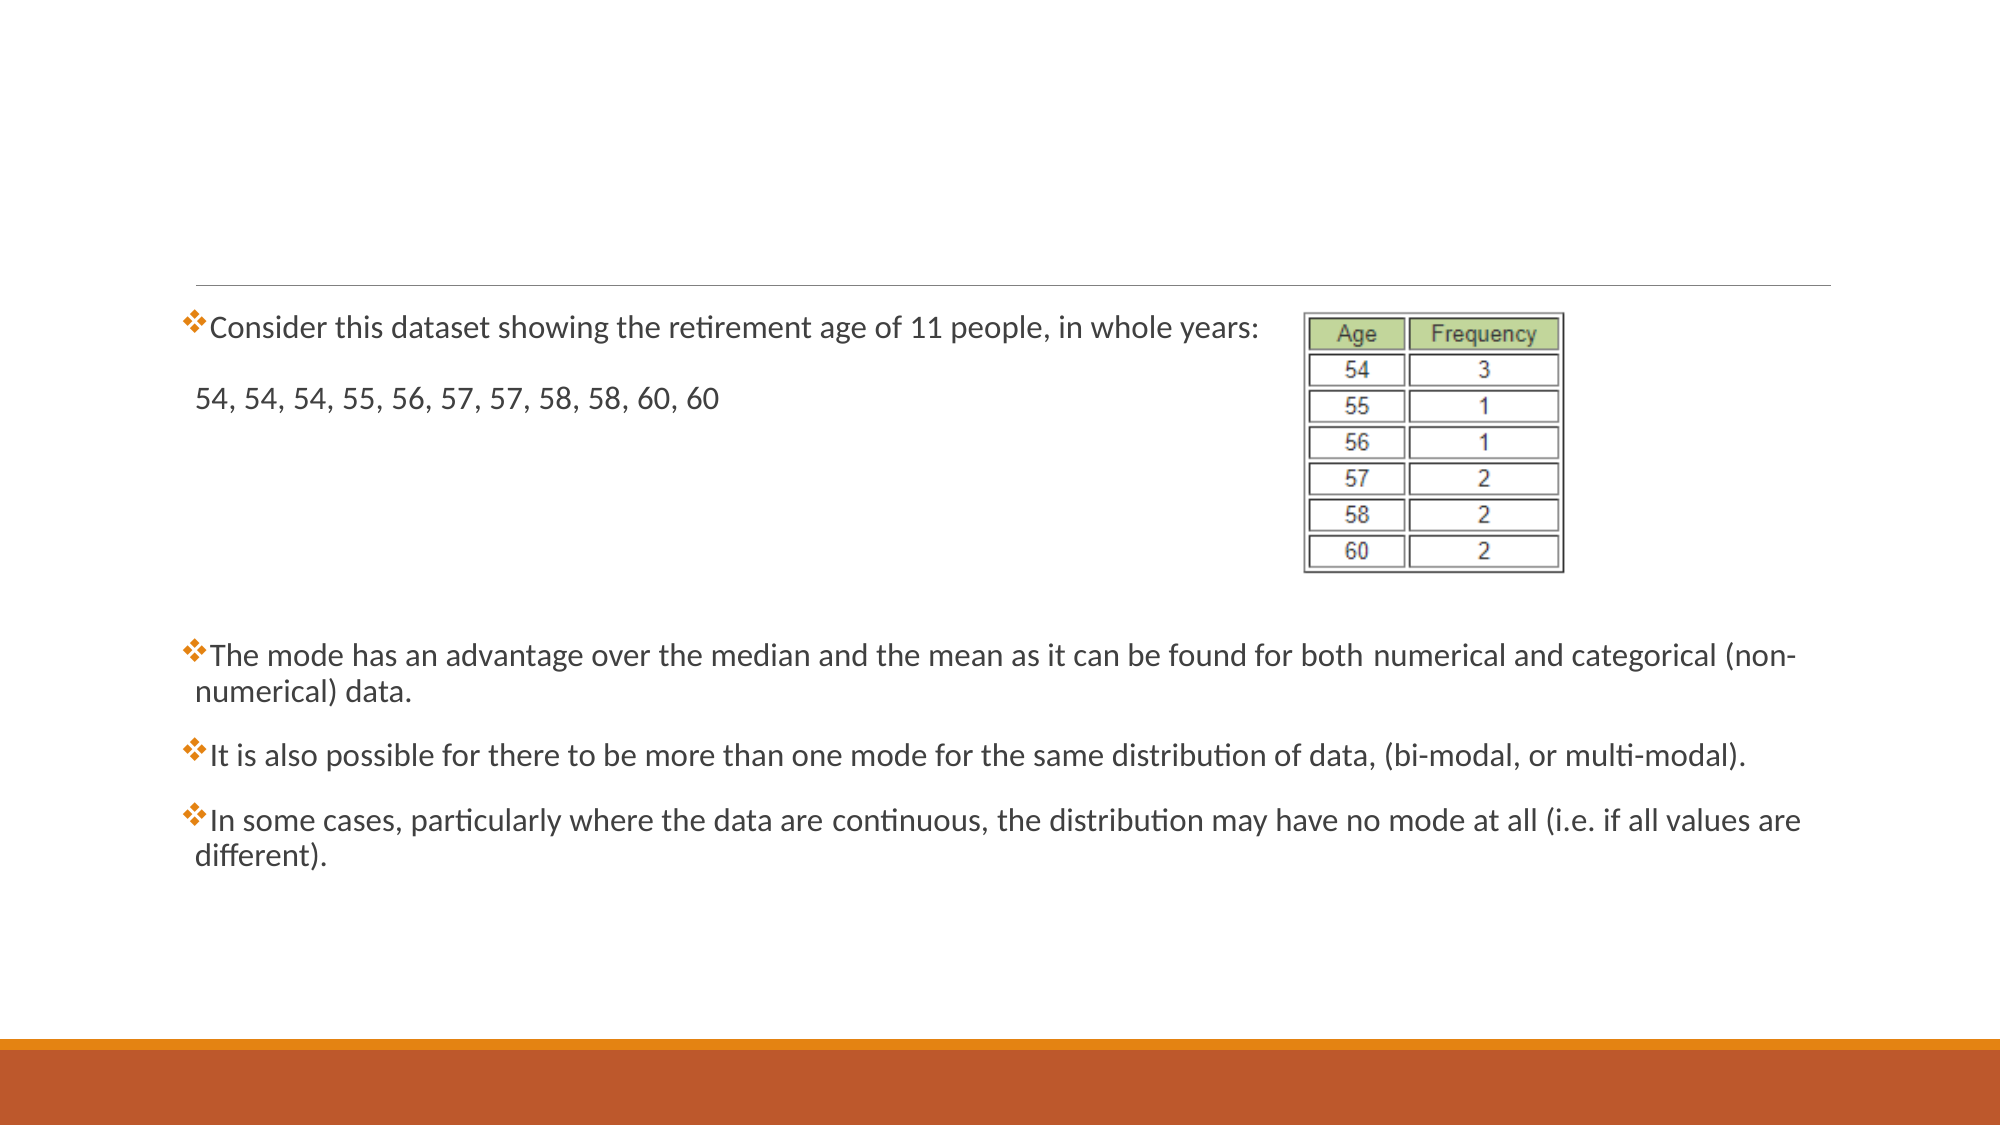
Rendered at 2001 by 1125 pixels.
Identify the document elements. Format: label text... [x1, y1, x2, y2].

list Consider this dataset showing the retirement age of 11 people, in whole years: 54, 54, 54, 55, 56, 57, 57, 58, 58, 60, 60 The mode has an advantage over the median and the mean as it can be found for both numerical and categorical (non-numerical) data. It is also possible for there to be more than one mode for the same distribution of data, (bi-modal, or multi-modal). In some cases, particularly where the data are continuous, the distribution may have no mode at all (i.e. if all values are different). [180, 302, 1830, 1020]
picture [1297, 302, 1571, 587]
